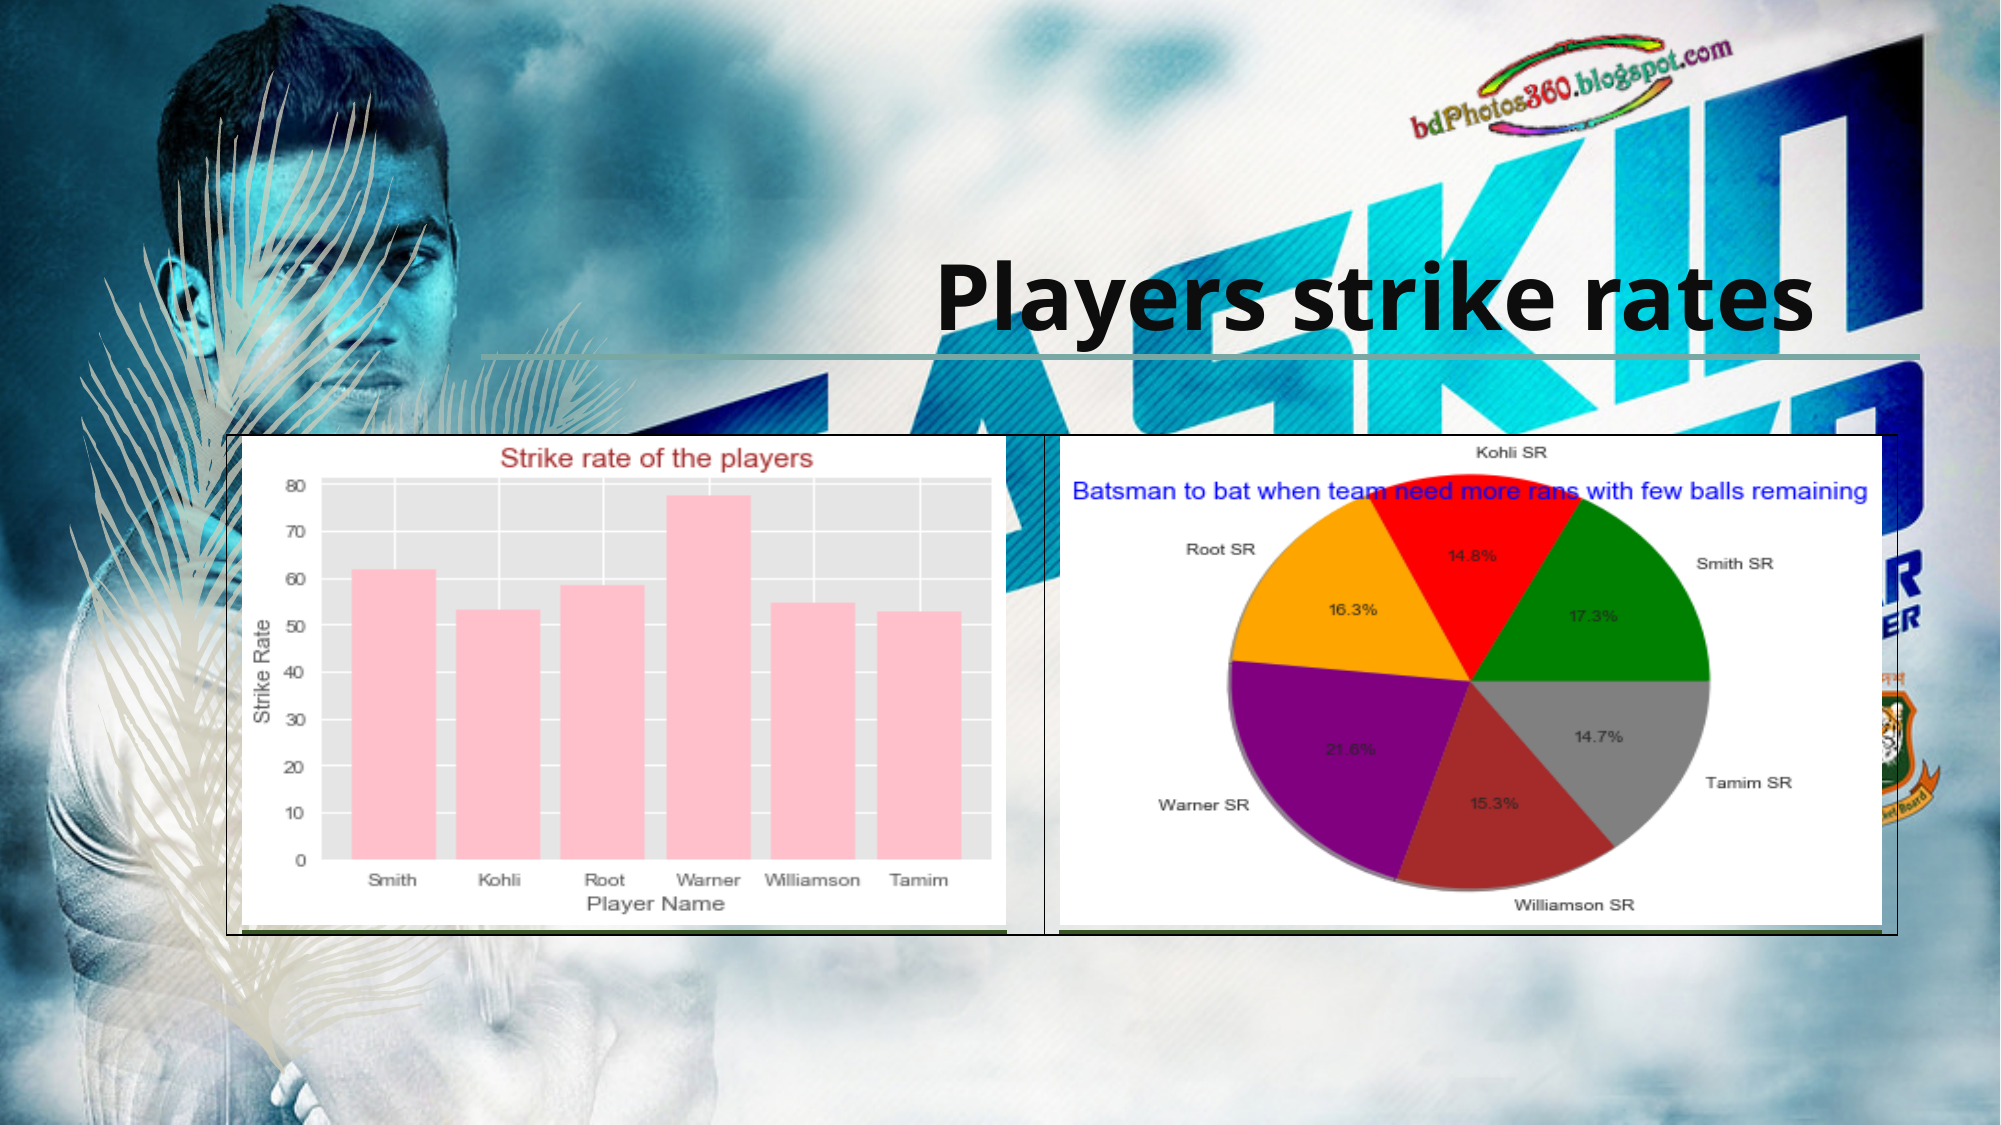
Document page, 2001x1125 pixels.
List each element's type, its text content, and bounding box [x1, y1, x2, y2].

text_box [225, 434, 2000, 1000]
title Players strike rates [918, 127, 1920, 384]
picture [0, 0, 2001, 1125]
